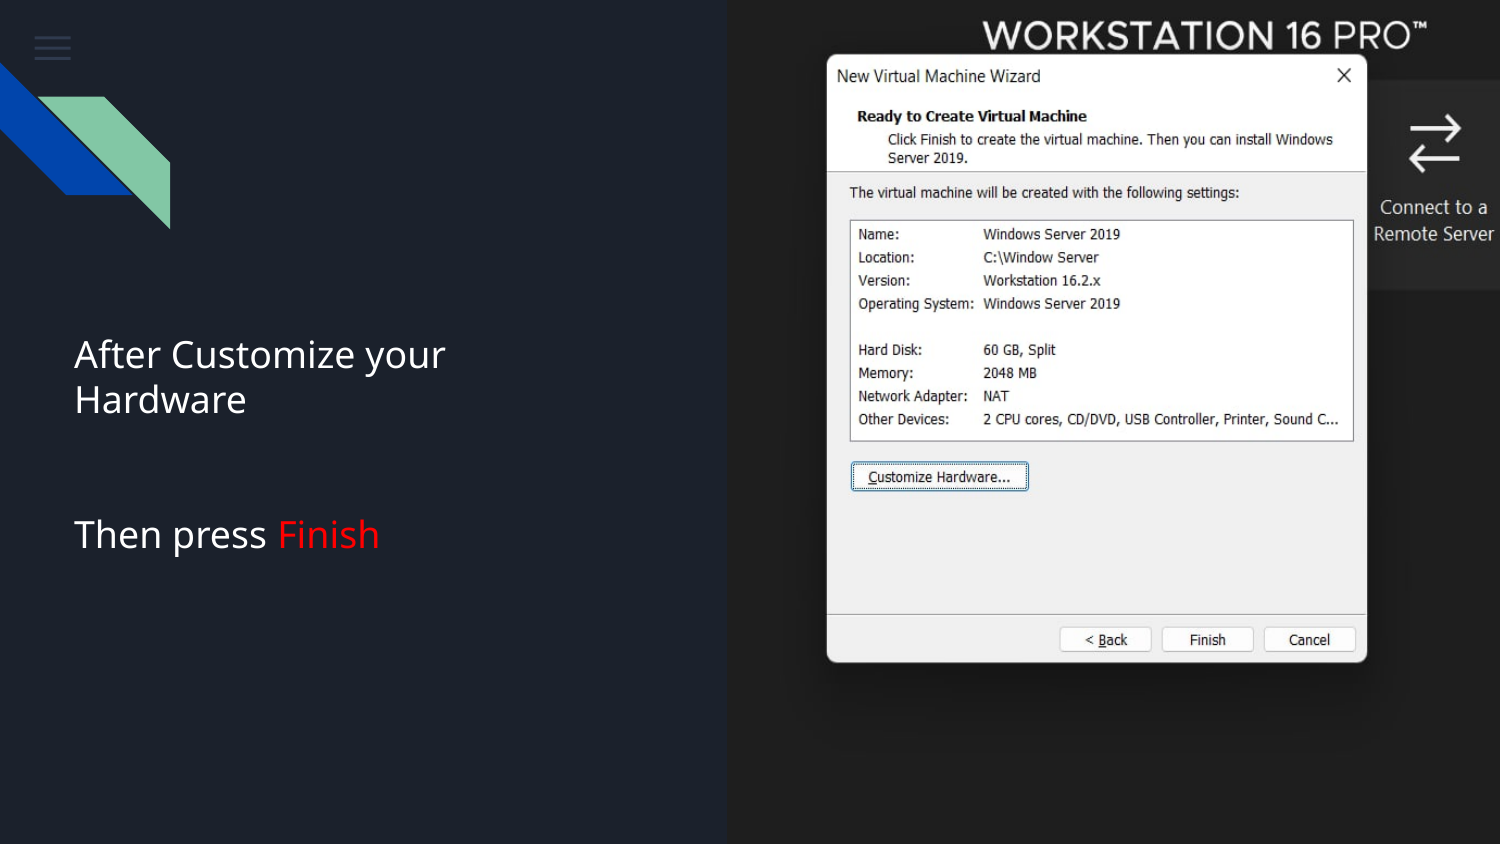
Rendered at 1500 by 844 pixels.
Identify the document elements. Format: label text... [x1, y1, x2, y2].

title After Customize your Hardware Then press Finish [59, 315, 545, 611]
picture [726, 0, 1500, 844]
